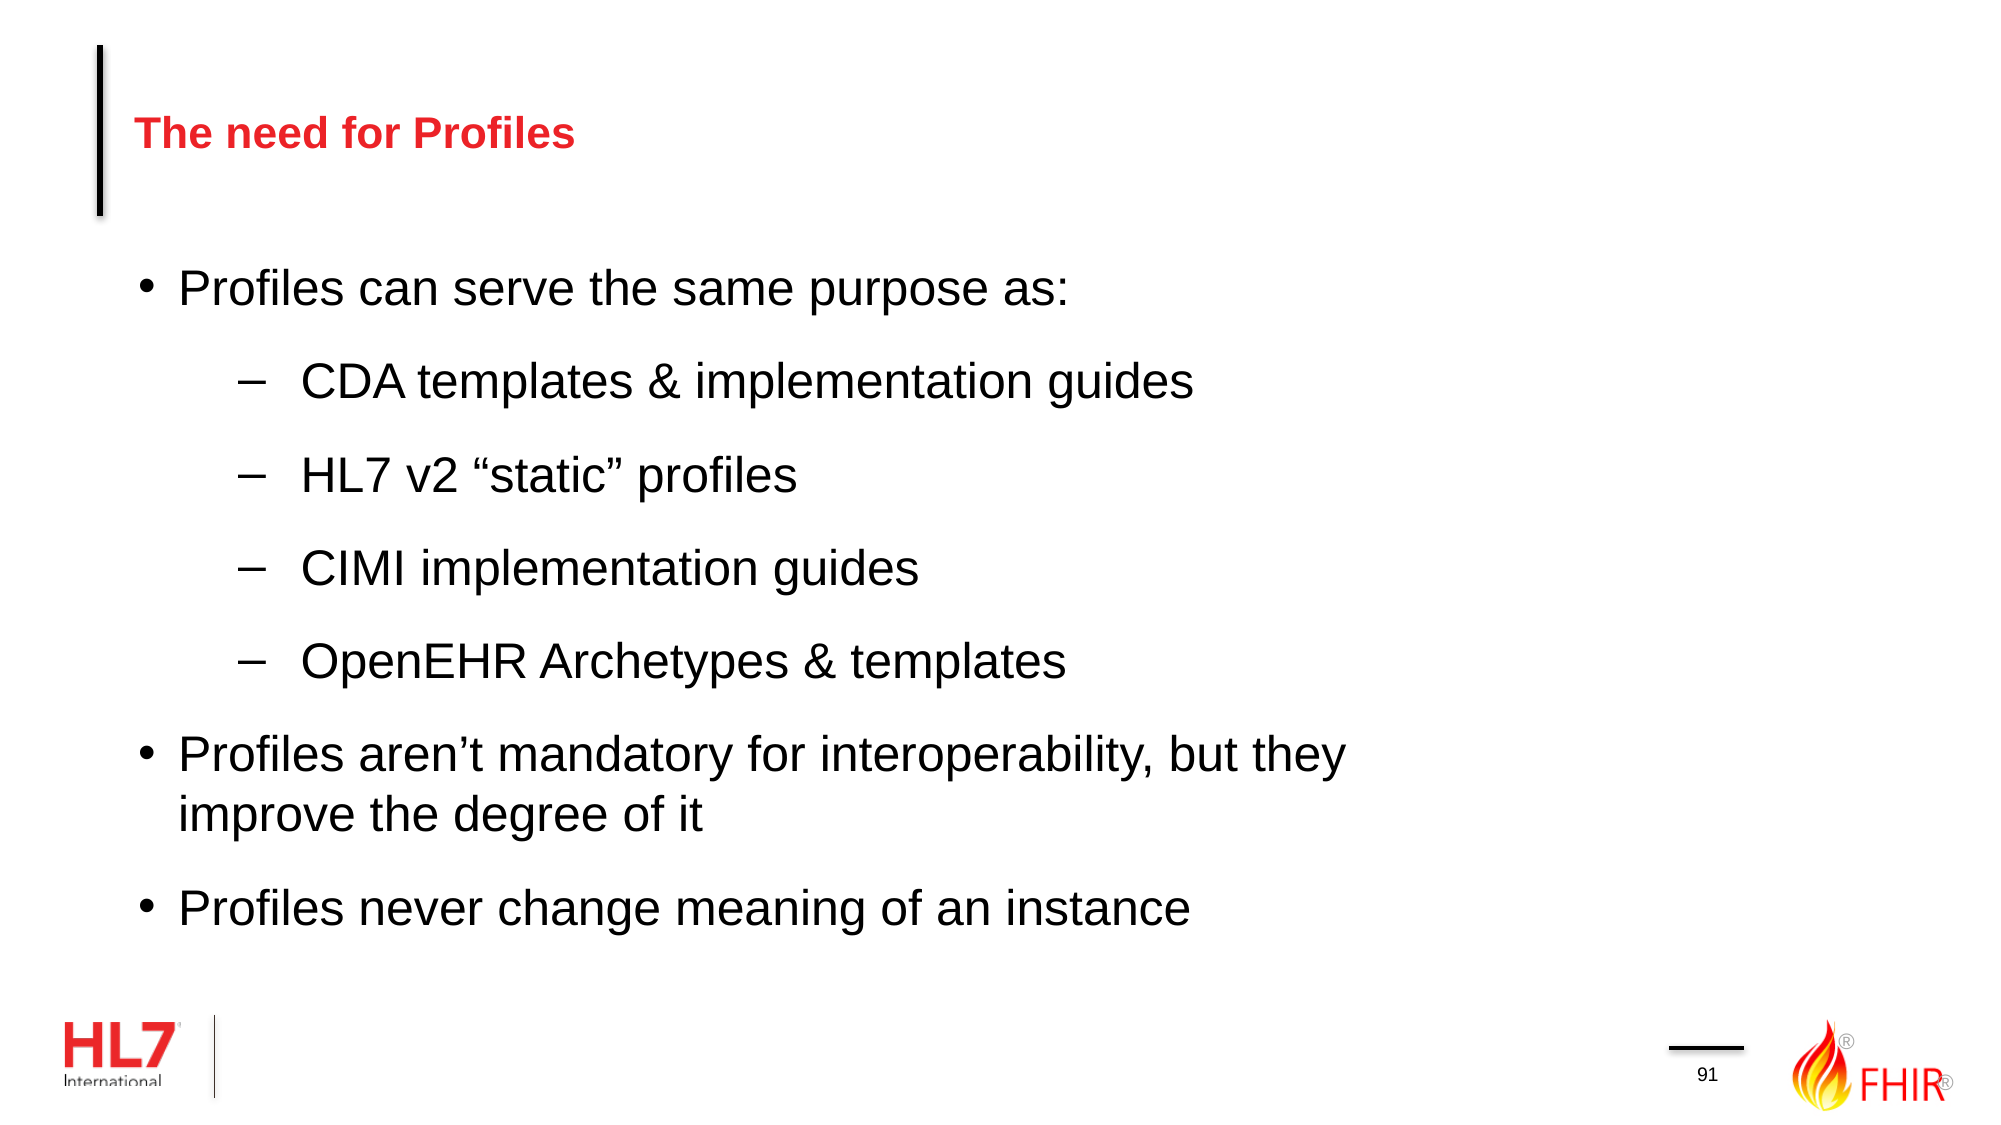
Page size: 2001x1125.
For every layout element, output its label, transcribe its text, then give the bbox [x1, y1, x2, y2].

list Profiles can serve the same purpose as: CDA templates & implementation guides HL7 v2 “static” profiles CIMI implementation guides OpenEHR Archetypes & templates Profiles aren’t mandatory for interoperability, but they improve the degree of it Profiles never change meaning of an instance [138, 255, 1460, 988]
slide_number 91 [1678, 1048, 1738, 1086]
title The need for Profiles [134, 45, 1935, 217]
picture [1785, 1014, 1951, 1116]
